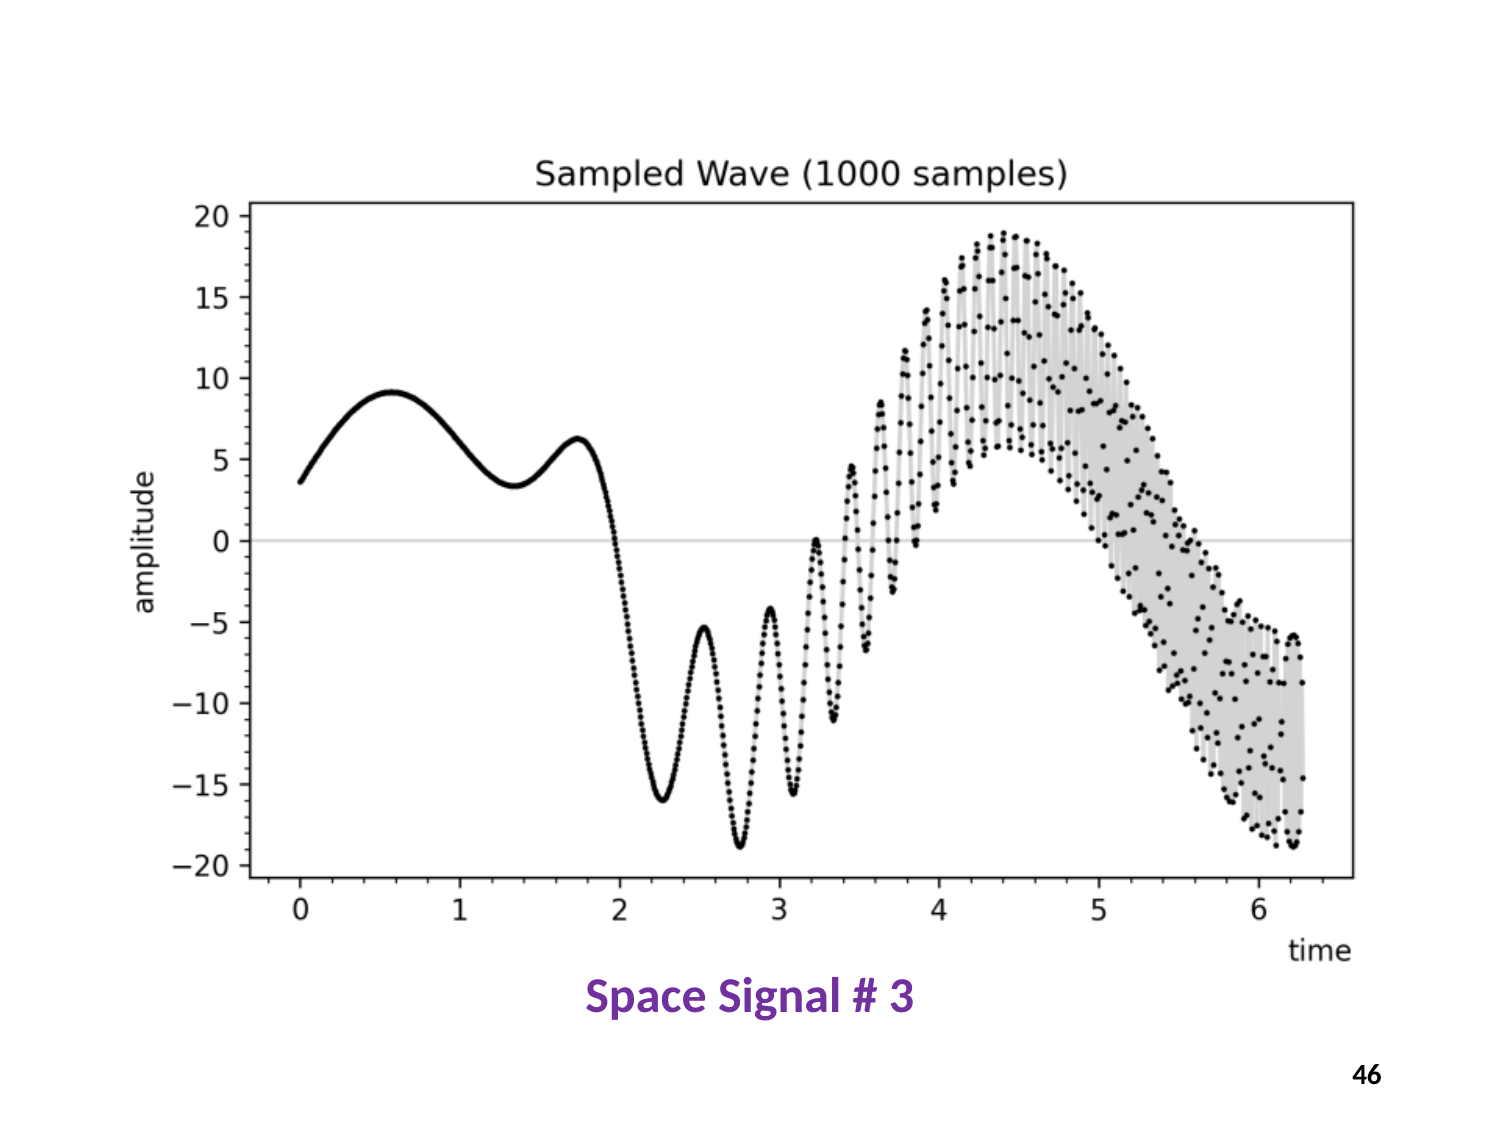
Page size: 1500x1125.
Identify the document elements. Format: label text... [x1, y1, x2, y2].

text_box Space Signal # 3 [390, 974, 1110, 1030]
picture [121, 151, 1379, 974]
slide_number 46 [1059, 1042, 1397, 1103]
